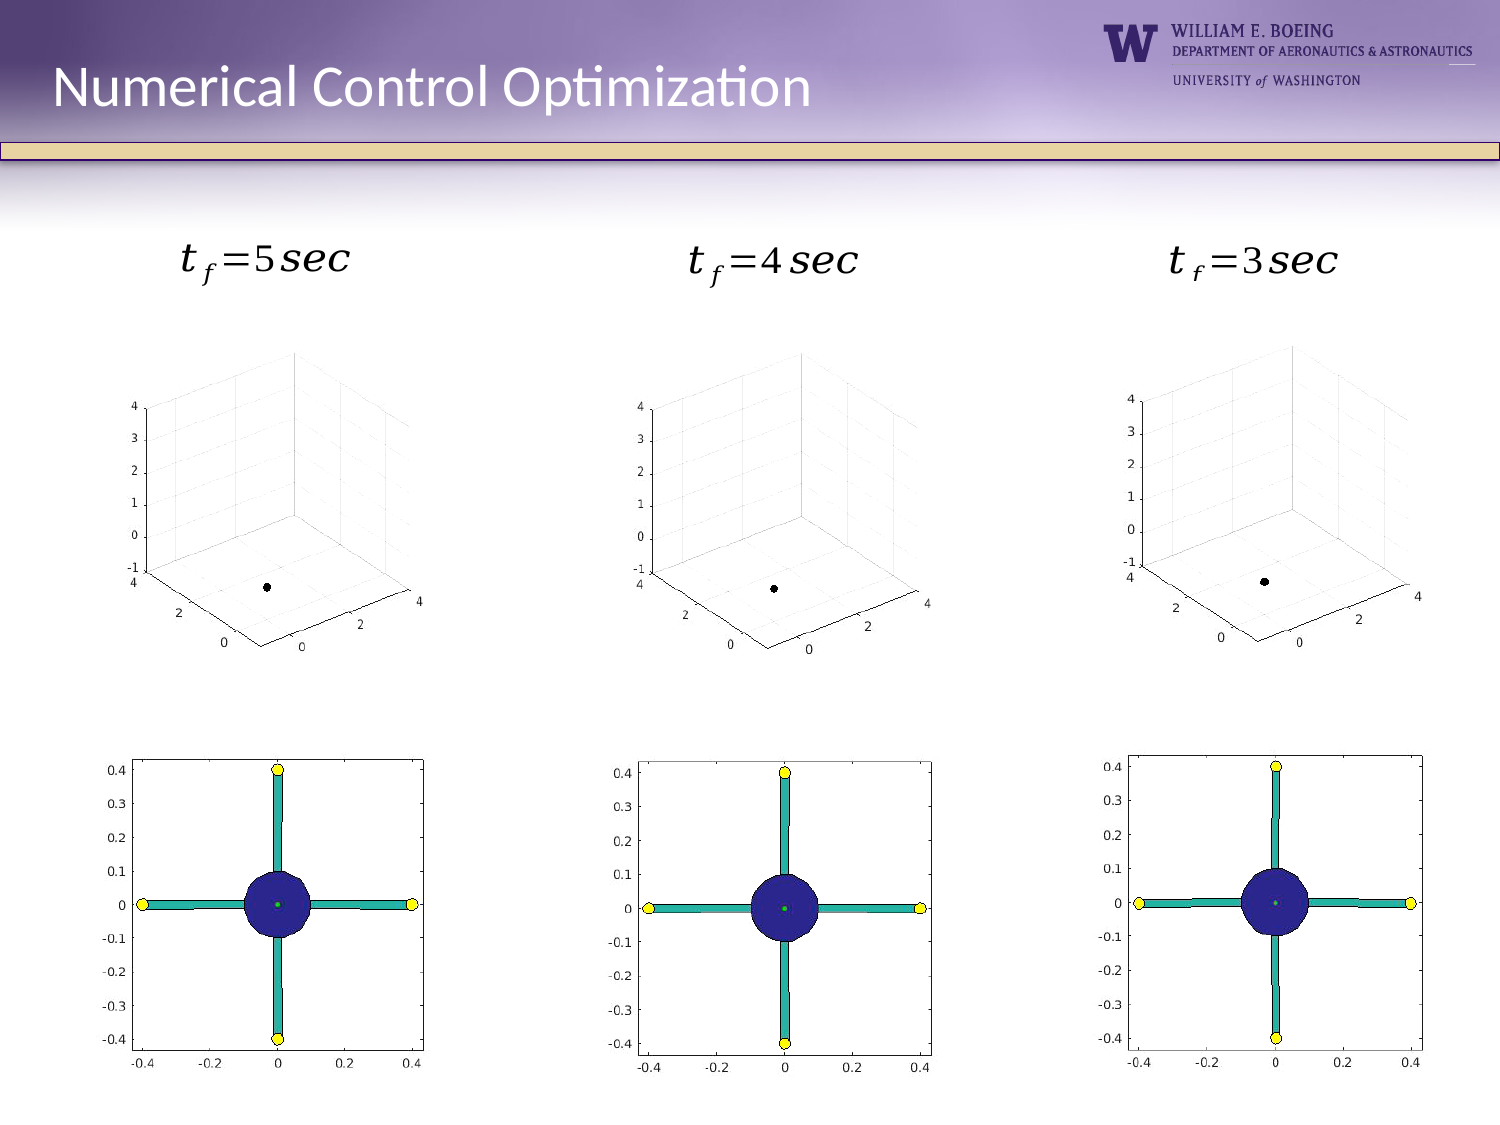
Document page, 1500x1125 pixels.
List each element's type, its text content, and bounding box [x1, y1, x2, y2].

picture [0, 0, 1500, 142]
picture [0, 161, 1500, 288]
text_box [976, 280, 1500, 1125]
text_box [486, 288, 971, 1125]
list Numerical Control Optimization [37, 48, 1380, 128]
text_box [0, 288, 485, 1125]
